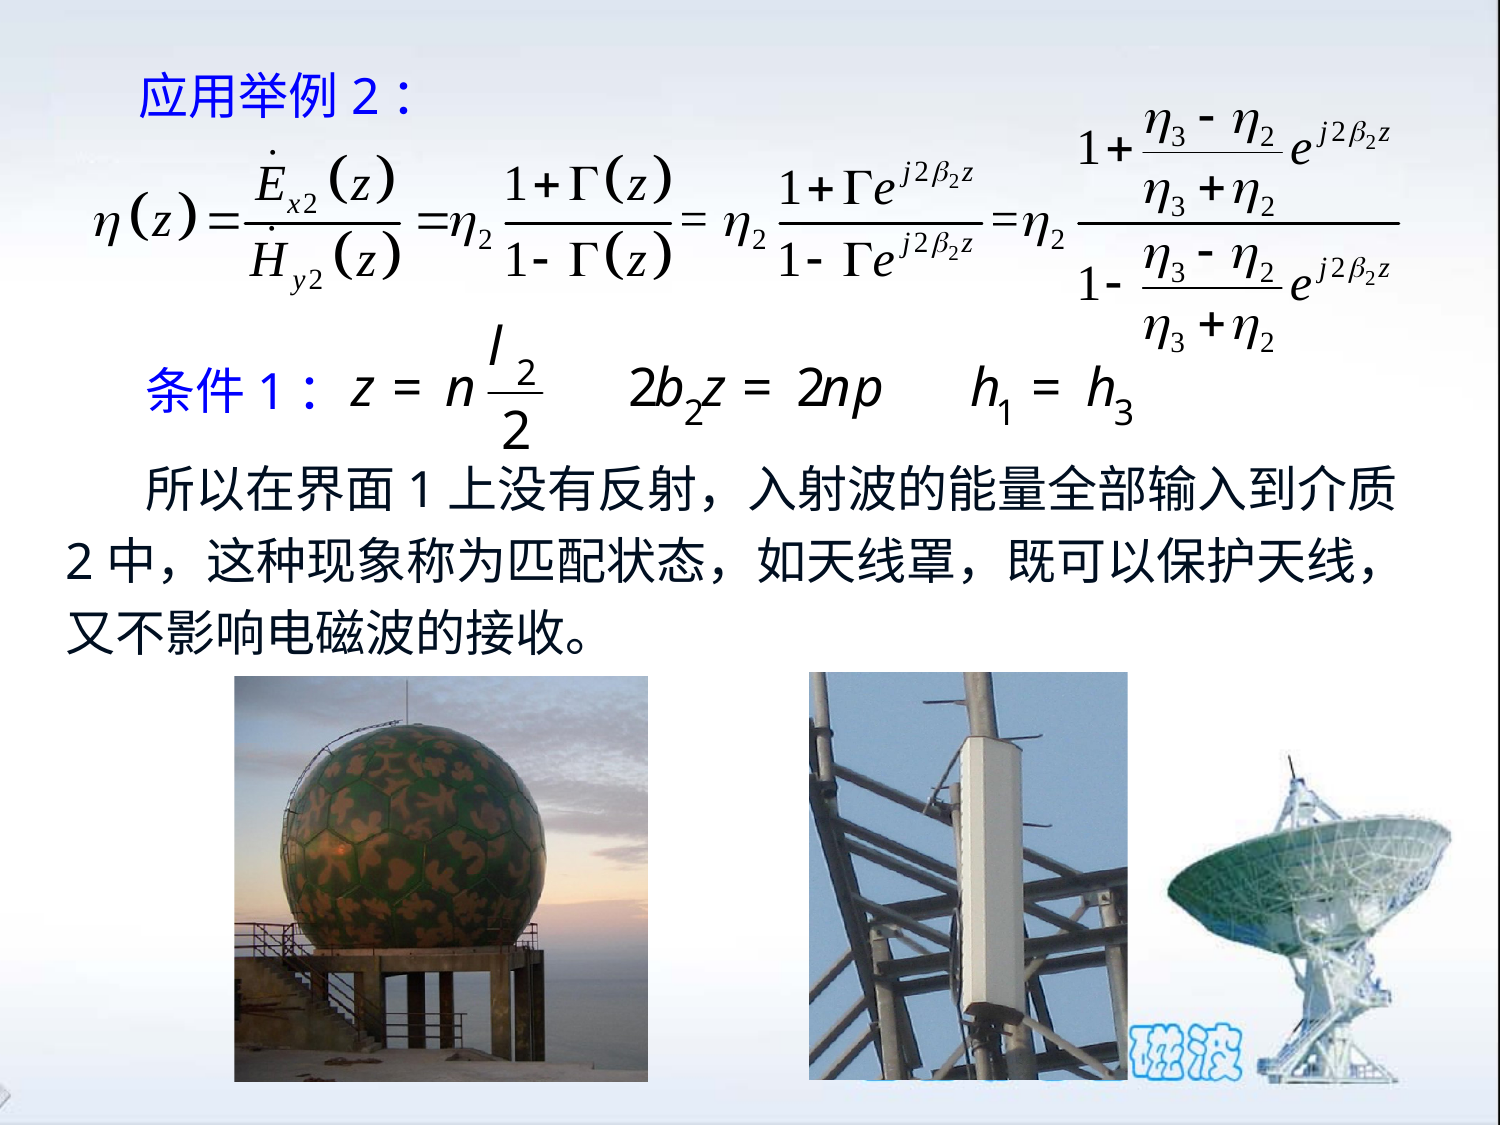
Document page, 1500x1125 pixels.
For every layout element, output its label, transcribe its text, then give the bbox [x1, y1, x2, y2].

text_box 应用举例2： [124, 56, 457, 82]
text_box 条件1： [130, 372, 339, 427]
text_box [344, 304, 1141, 463]
text_box 所以在界面1上没有反射，入射波的能量全部输入到介质2中，这种现象称为匹配状态，如天线罩，既可以保护天线，又不影响电磁波的接收。 [51, 438, 1441, 670]
picture [0, 0, 1500, 1125]
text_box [88, 83, 1446, 364]
